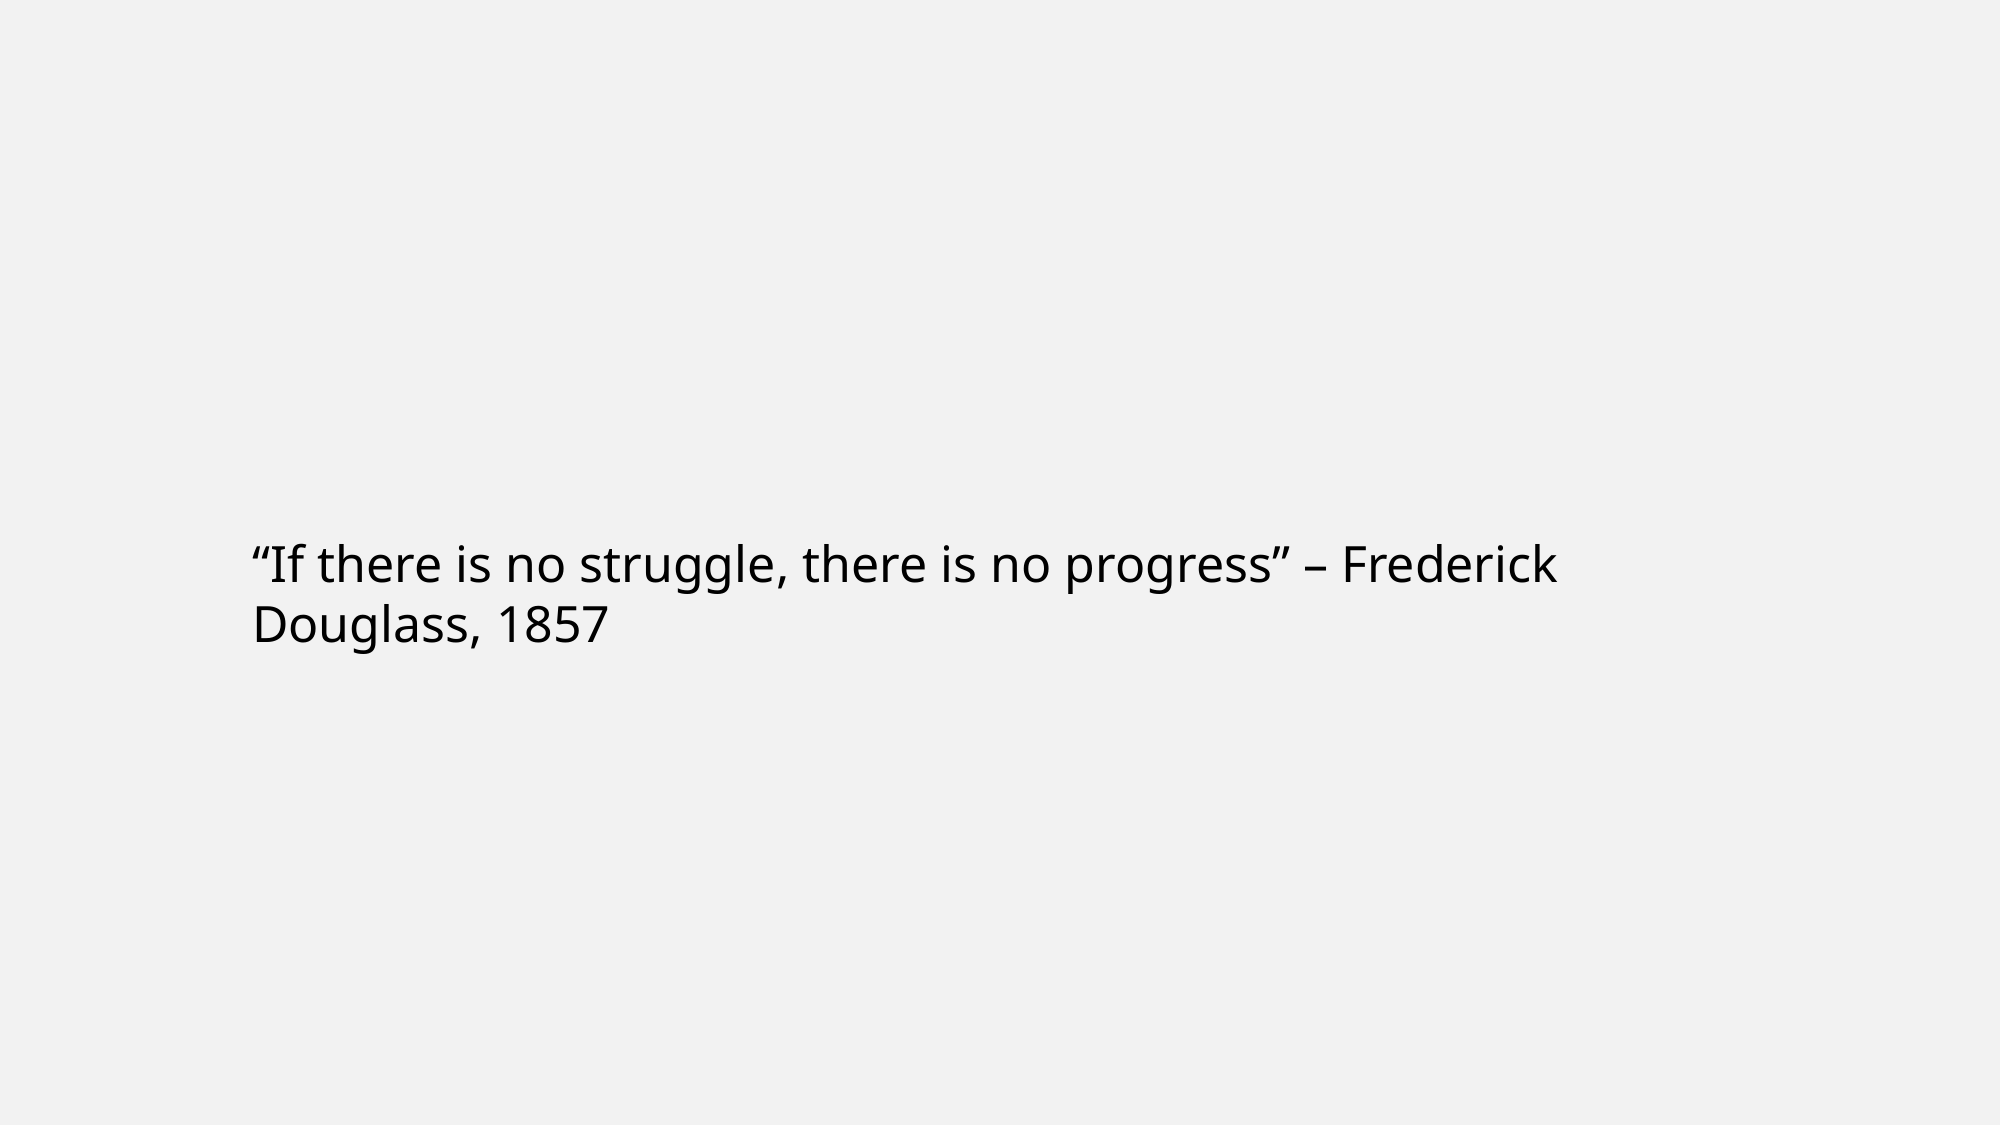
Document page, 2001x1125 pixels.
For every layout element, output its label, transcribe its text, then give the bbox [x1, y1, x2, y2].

text_box “If there is no struggle, there is no progress” – Frederick Douglass, 1857 [237, 524, 1763, 660]
